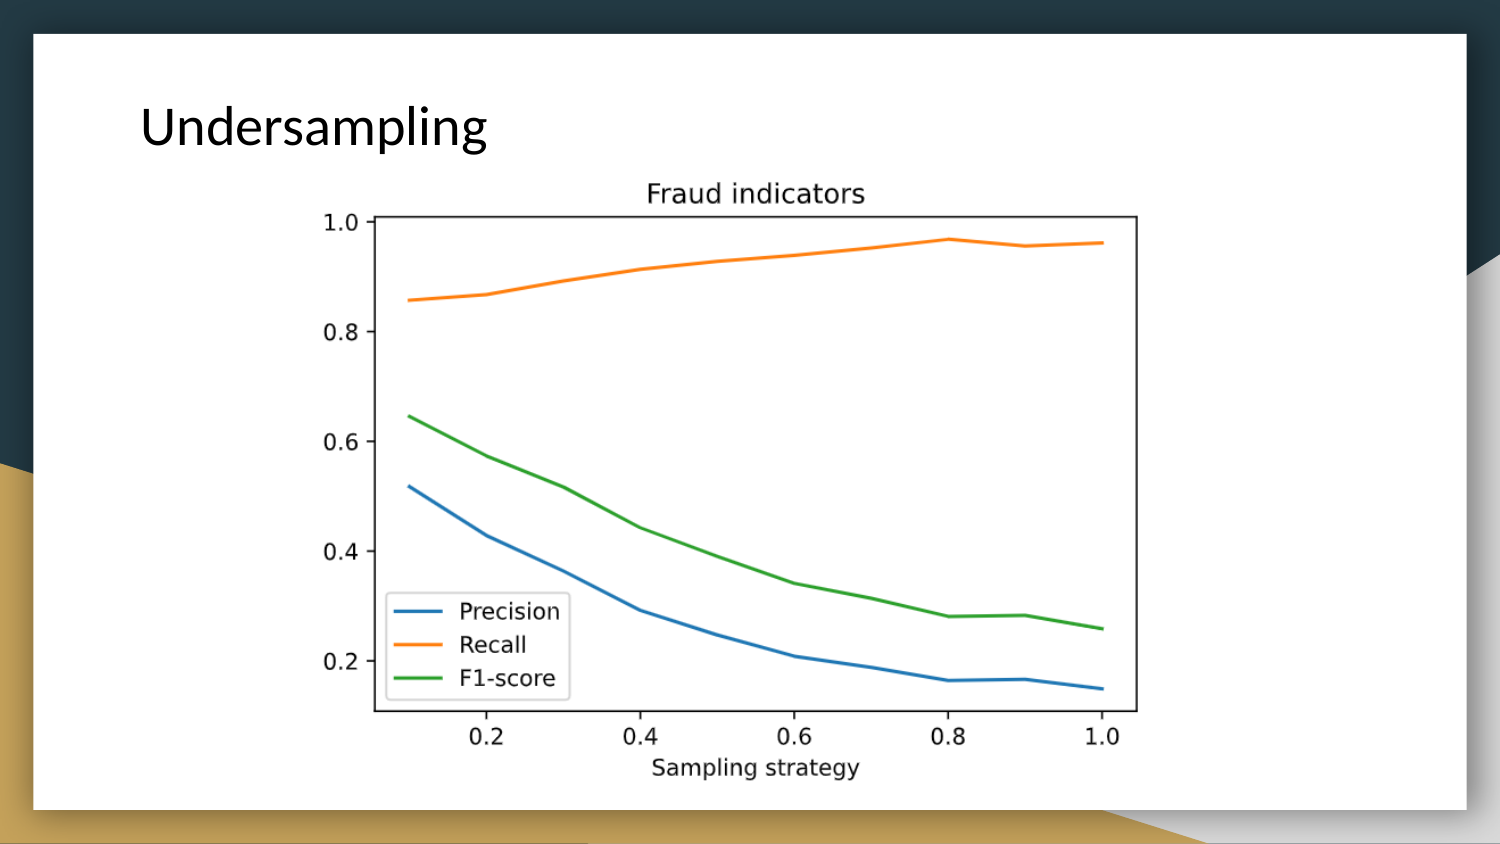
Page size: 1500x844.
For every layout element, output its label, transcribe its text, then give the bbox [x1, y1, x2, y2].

text_box Undersampling [125, 74, 1353, 173]
picture [310, 172, 1189, 794]
